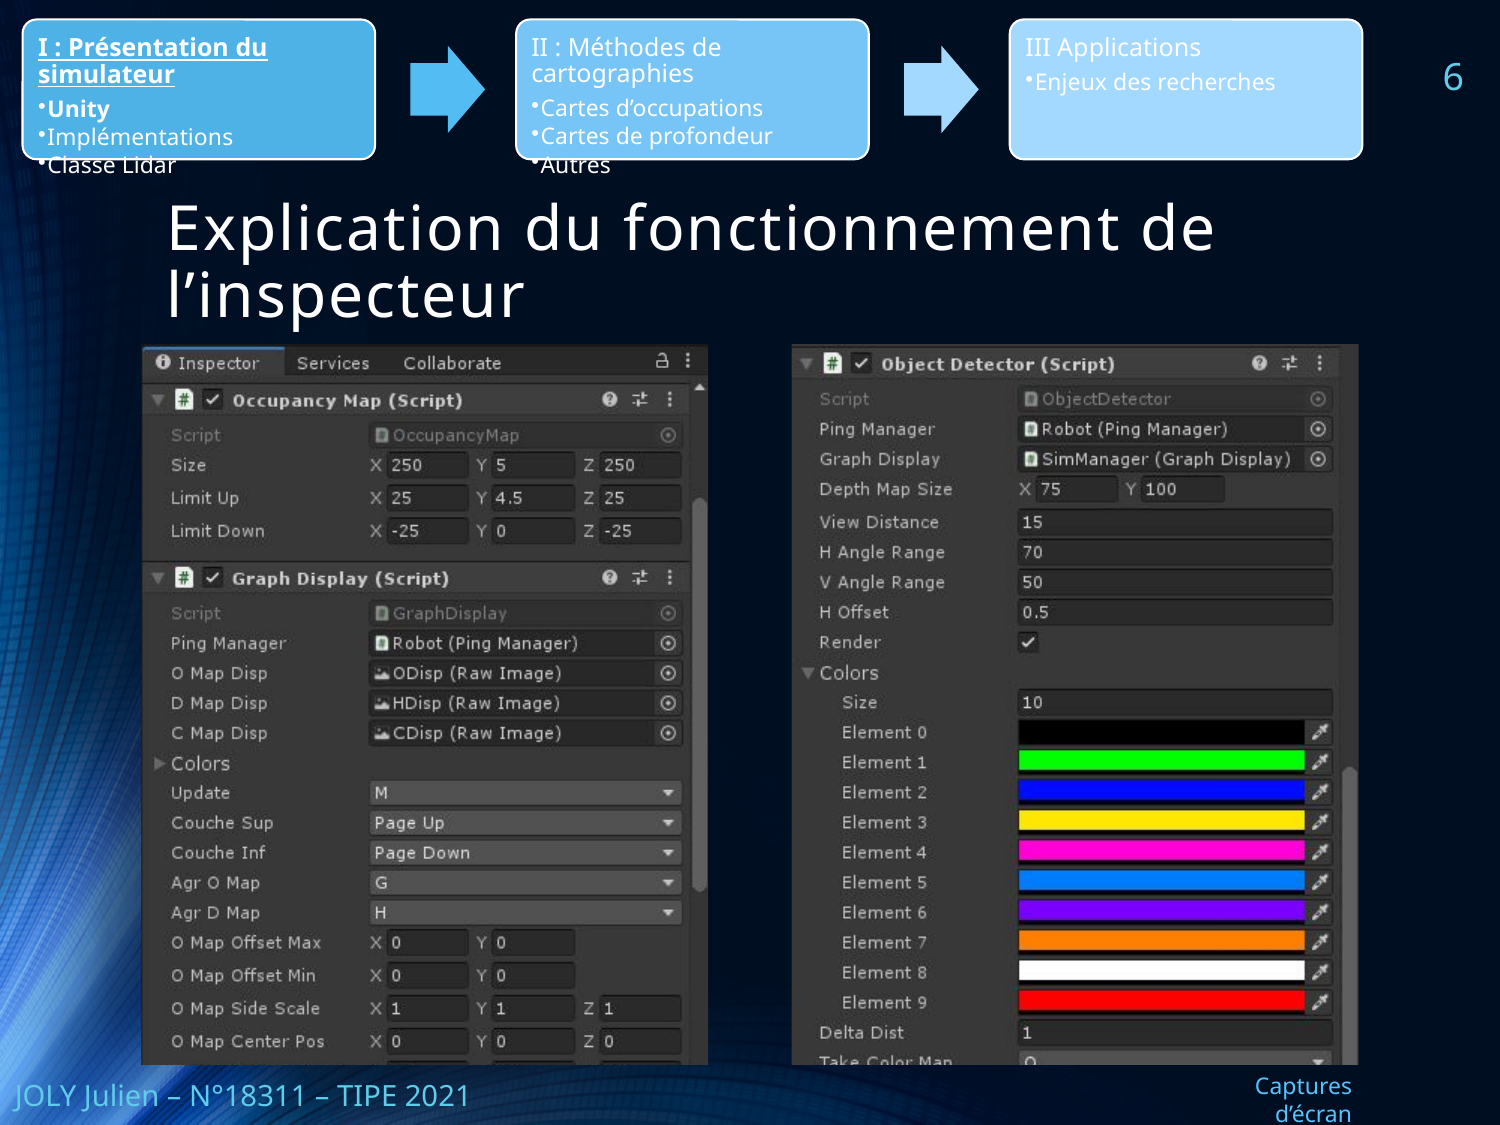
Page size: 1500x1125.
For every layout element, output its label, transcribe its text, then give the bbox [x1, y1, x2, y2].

picture [0, 0, 1500, 1125]
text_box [20, 19, 1365, 160]
slide_number 6 [1365, 19, 1480, 138]
text_box Captures d’écran [1177, 1064, 1367, 1125]
title Explication du fonctionnement de l’inspecteur [151, 188, 1365, 339]
